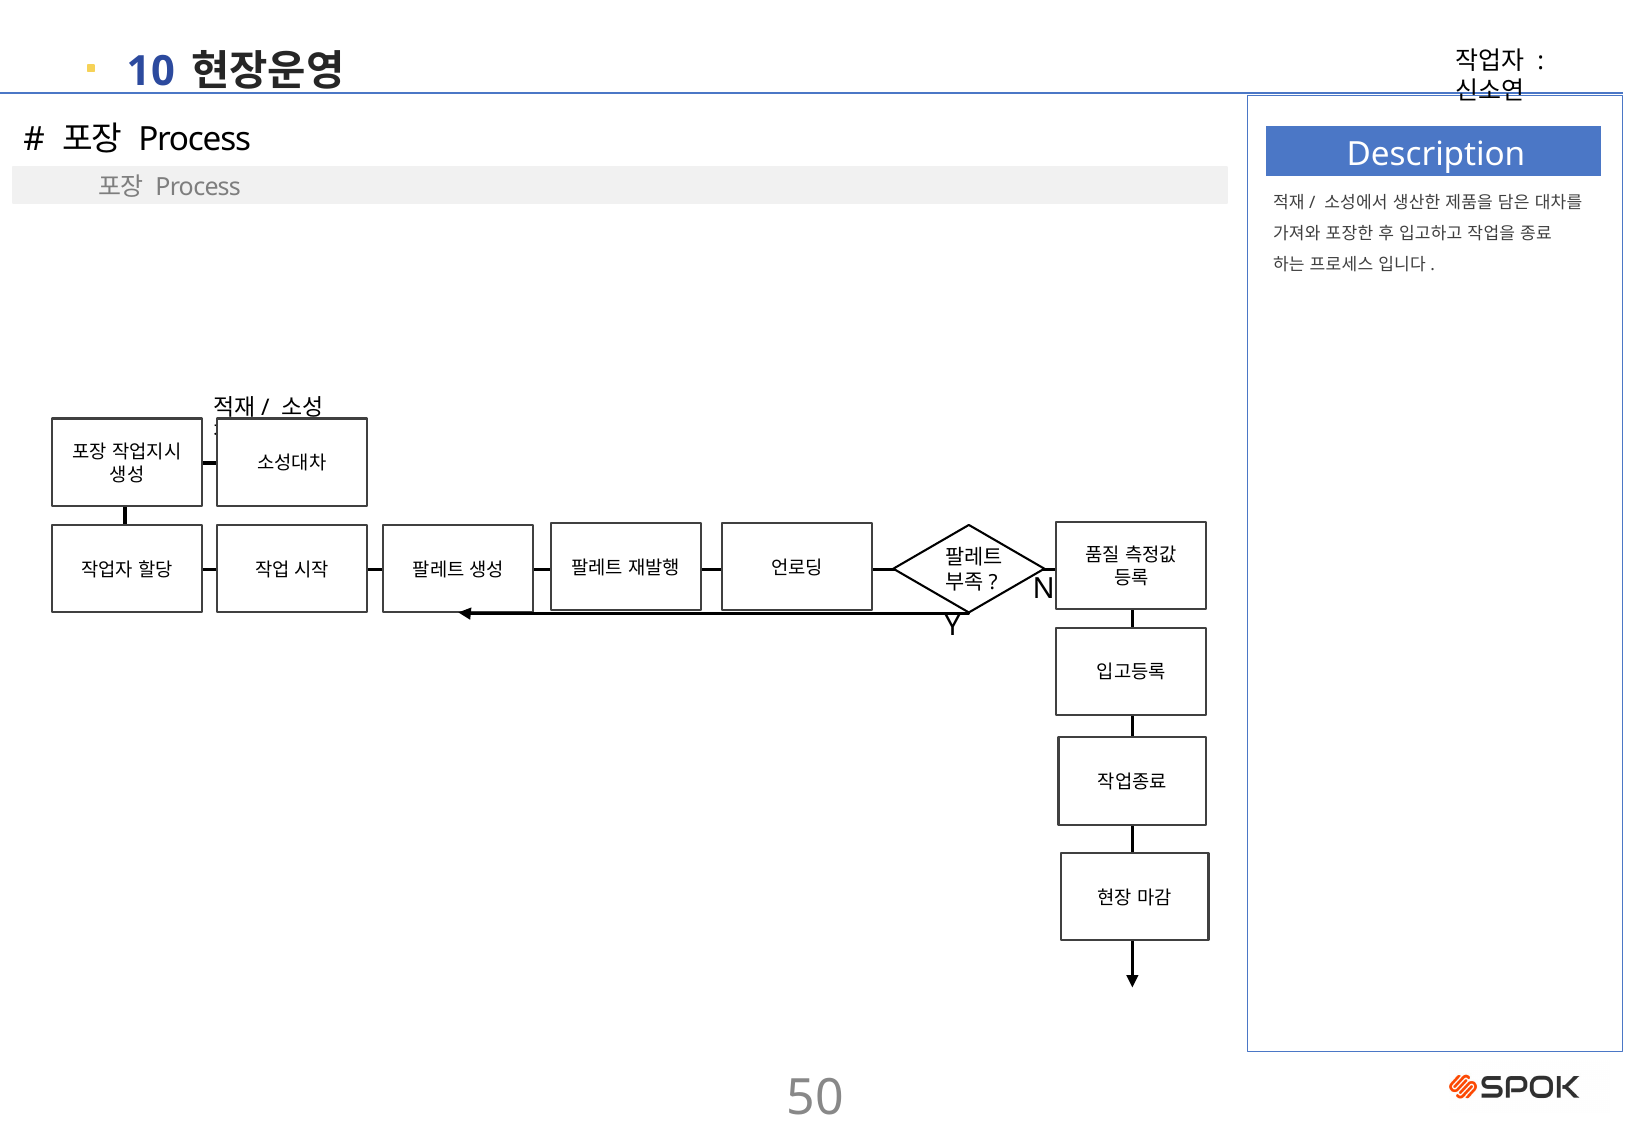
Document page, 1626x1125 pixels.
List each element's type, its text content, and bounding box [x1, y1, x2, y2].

slide_number 50 [483, 1064, 1142, 1125]
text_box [893, 524, 1045, 613]
text_box 작업자 : 신소연 [1440, 37, 1625, 94]
picture [1449, 1060, 1610, 1114]
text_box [87, 42, 408, 91]
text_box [11, 166, 1229, 205]
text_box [0, 92, 1623, 1052]
